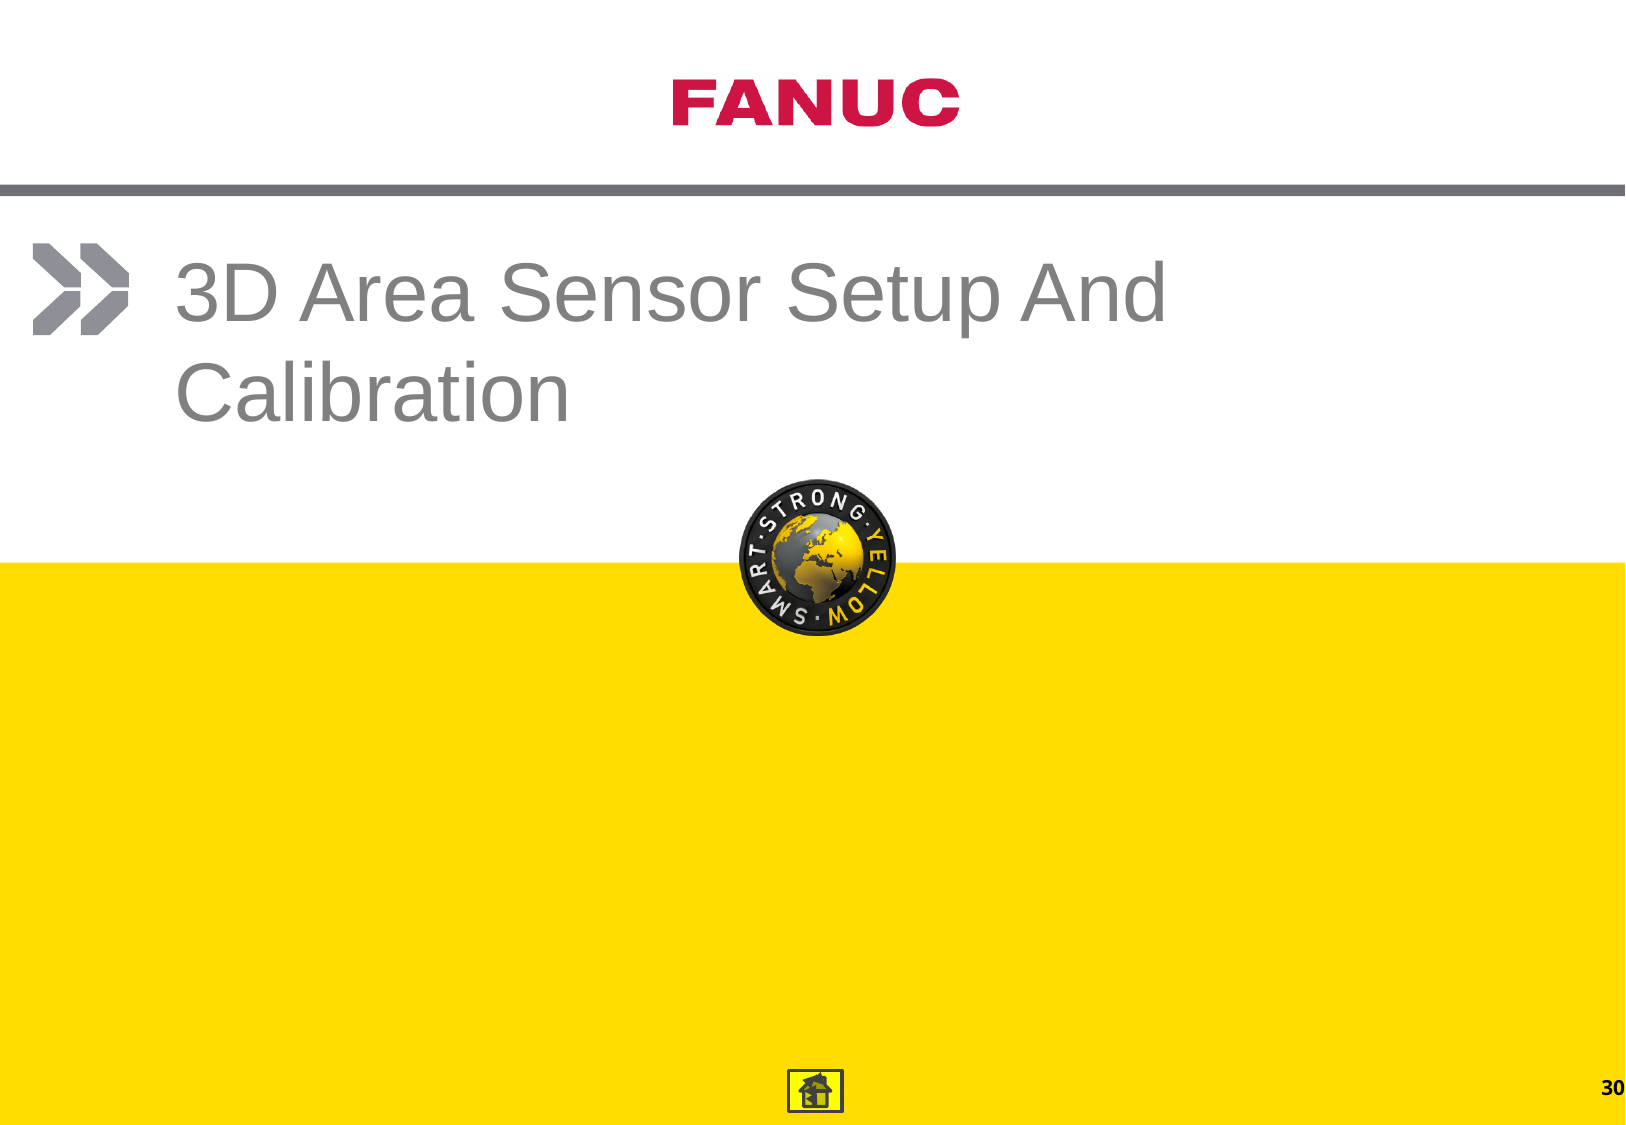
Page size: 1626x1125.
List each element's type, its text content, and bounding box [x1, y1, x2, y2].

picture [739, 563, 896, 636]
slide_number 30 [1380, 1062, 1625, 1125]
text_box [788, 1070, 842, 1112]
picture [657, 68, 968, 137]
title 3D Area Sensor Setup And Calibration [174, 196, 1625, 563]
